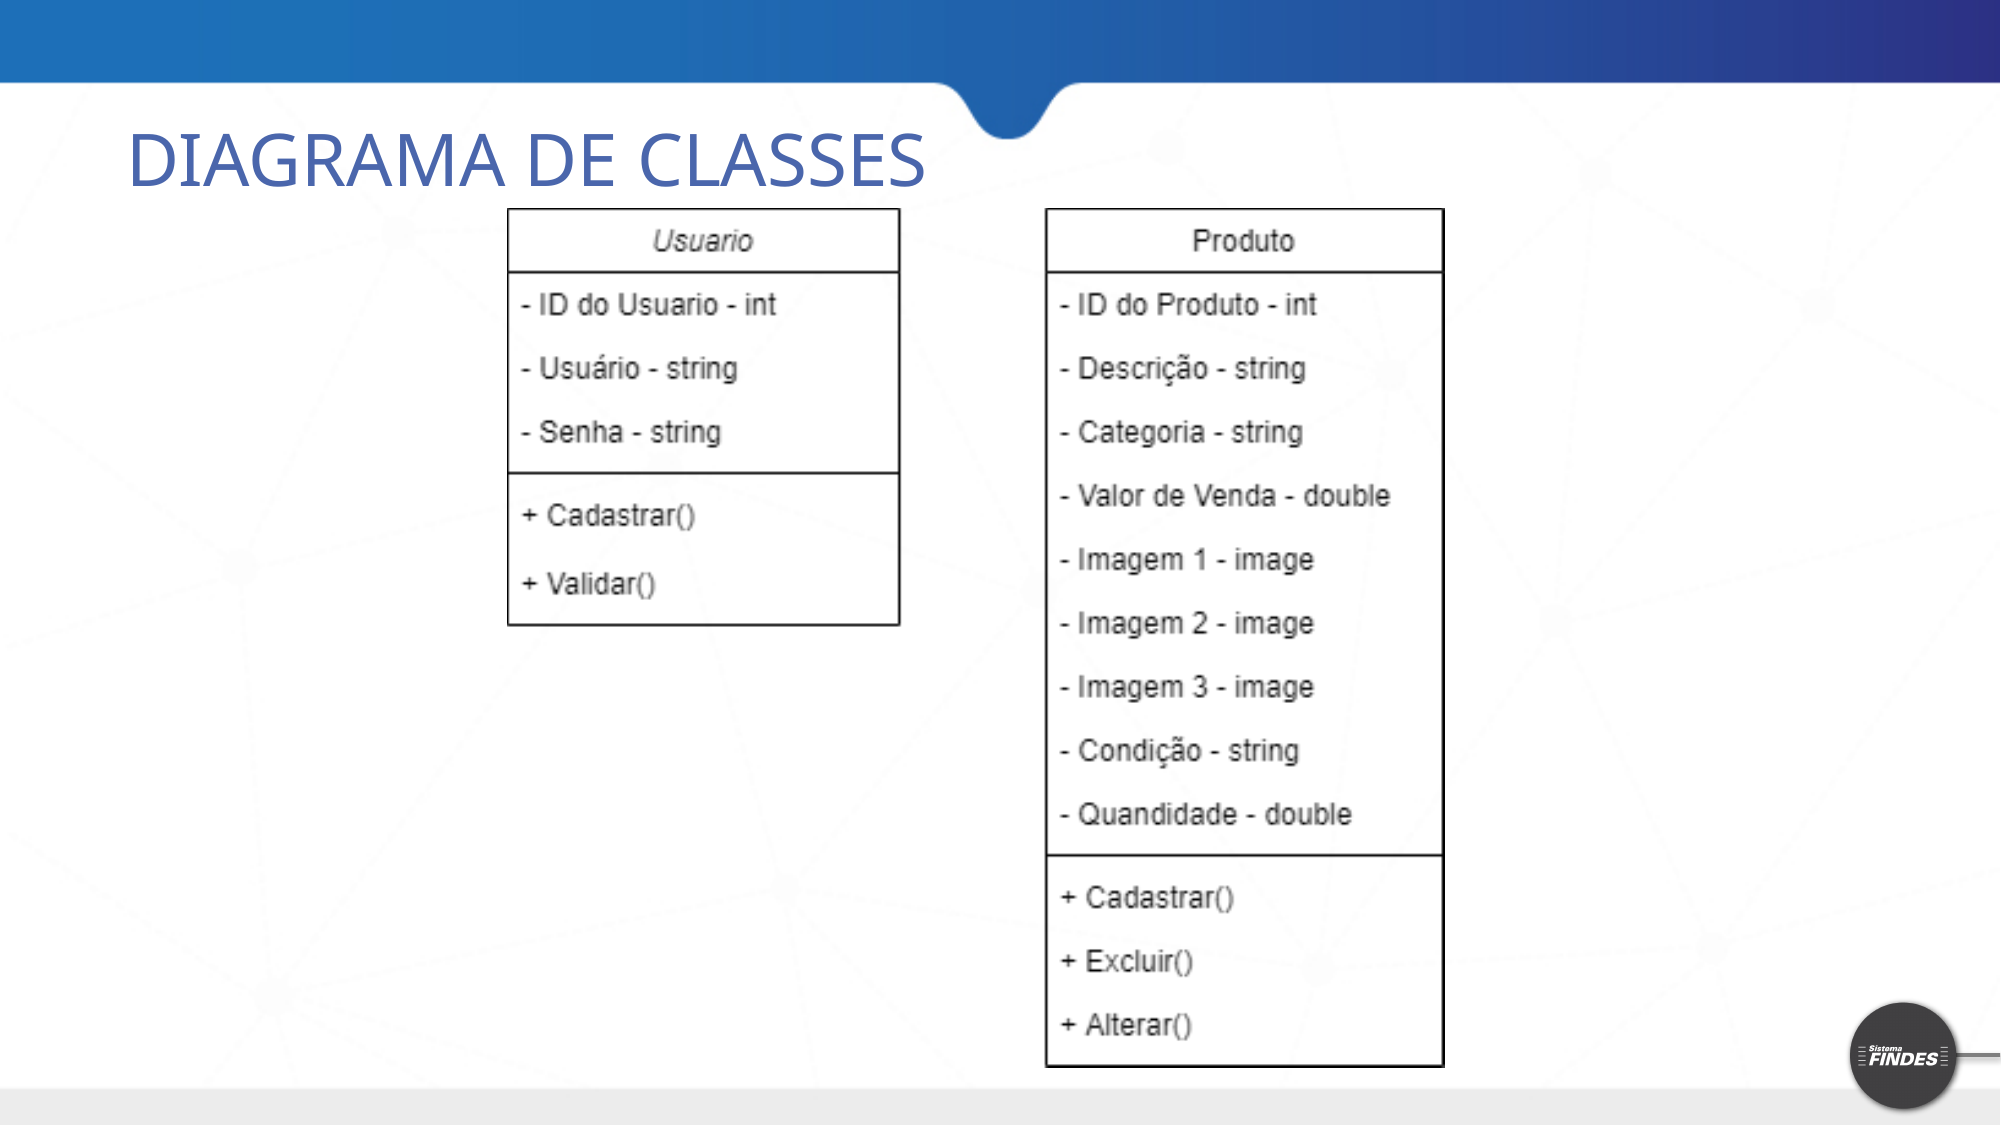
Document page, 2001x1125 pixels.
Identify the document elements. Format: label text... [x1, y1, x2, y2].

picture [0, 0, 2000, 1125]
title DIAGRAMA DE CLASSES [111, 106, 1842, 209]
